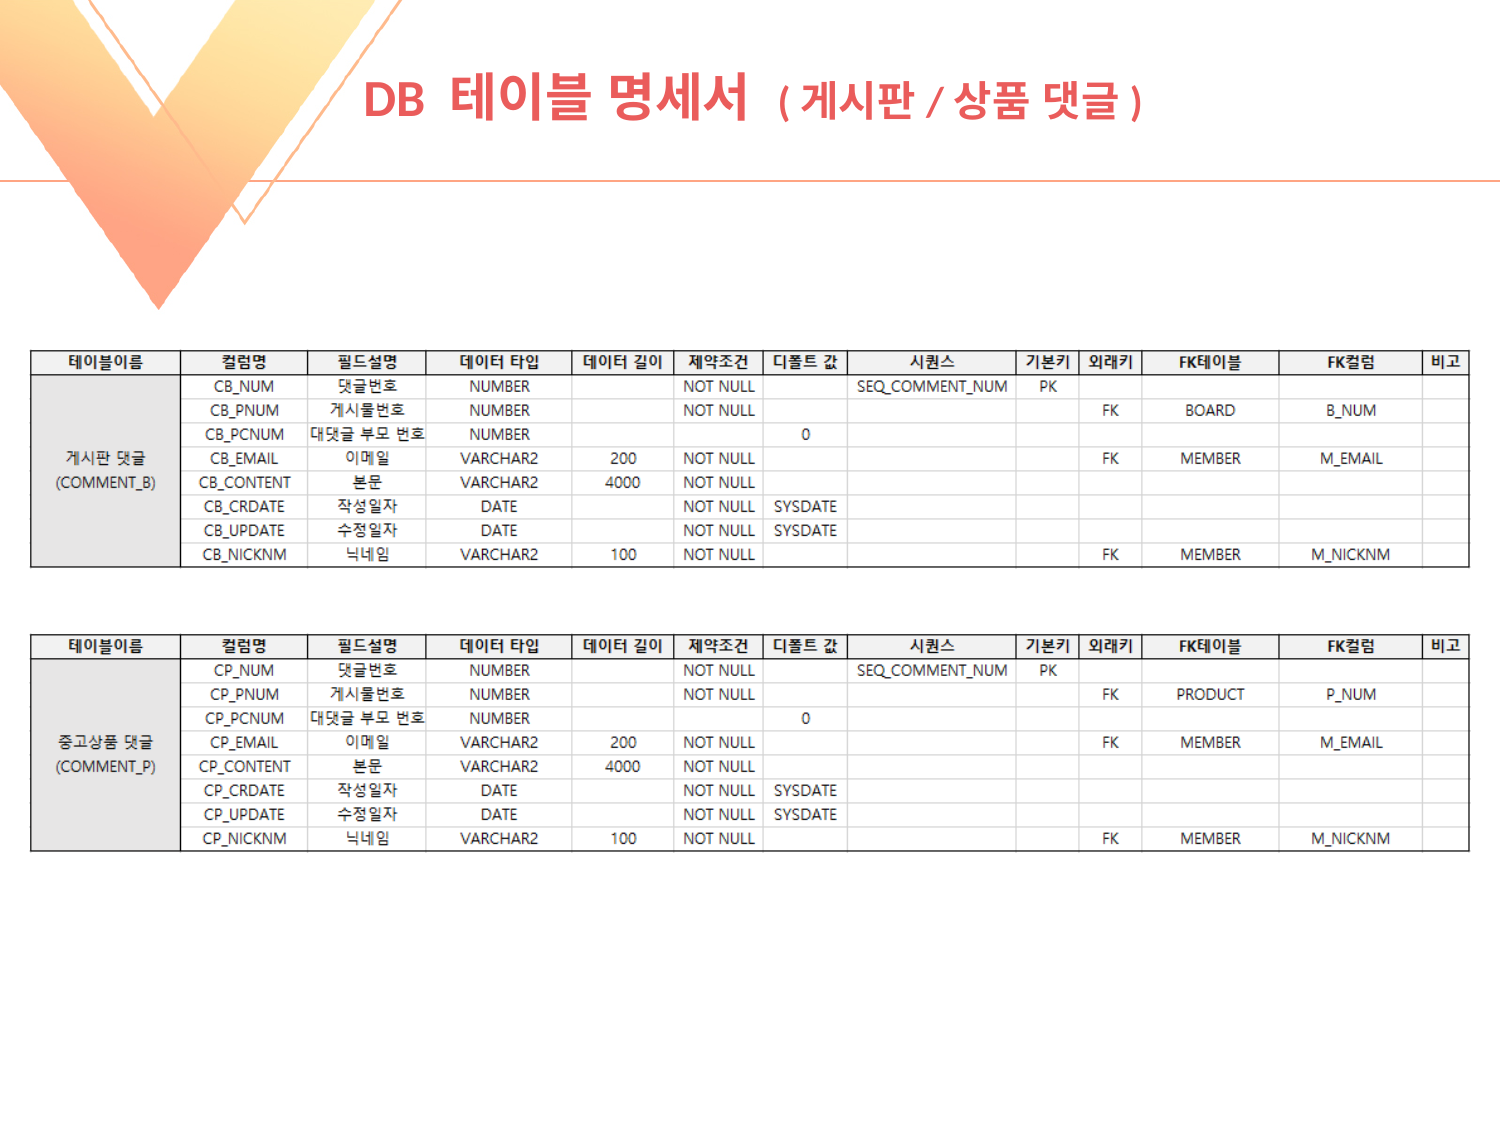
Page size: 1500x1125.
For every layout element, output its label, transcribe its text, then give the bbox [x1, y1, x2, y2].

title DB 테이블 명세서 (게시판/상품 댓글) [348, 30, 1440, 161]
picture [0, 0, 1500, 1125]
